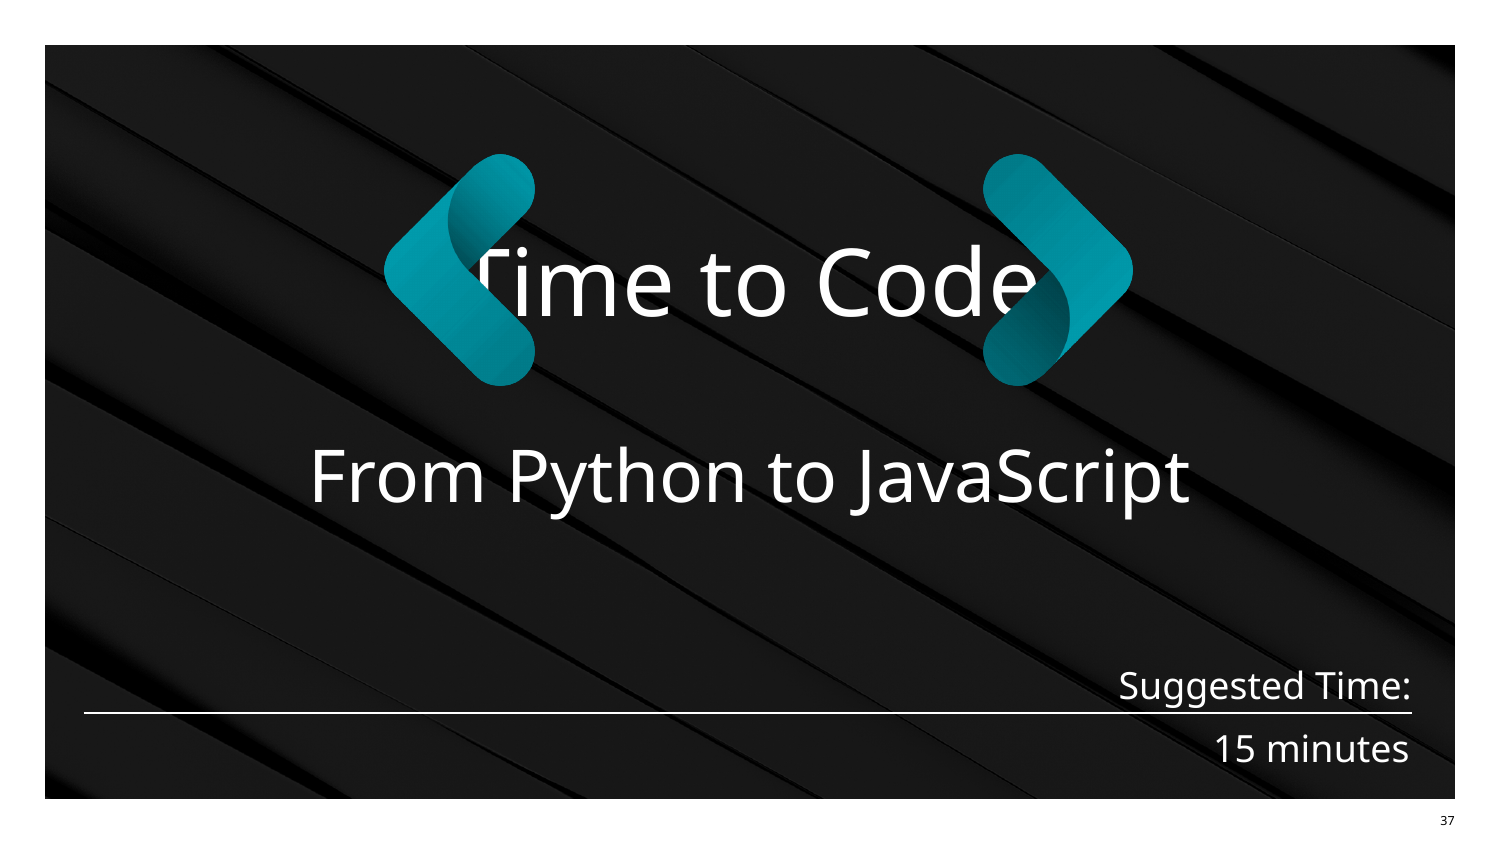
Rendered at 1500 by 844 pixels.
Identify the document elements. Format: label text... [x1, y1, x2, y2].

picture [45, 518, 1455, 723]
title From Python to JavaScript [45, 429, 1455, 518]
title 15 minutes [0, 723, 1455, 812]
picture [45, 45, 1455, 429]
